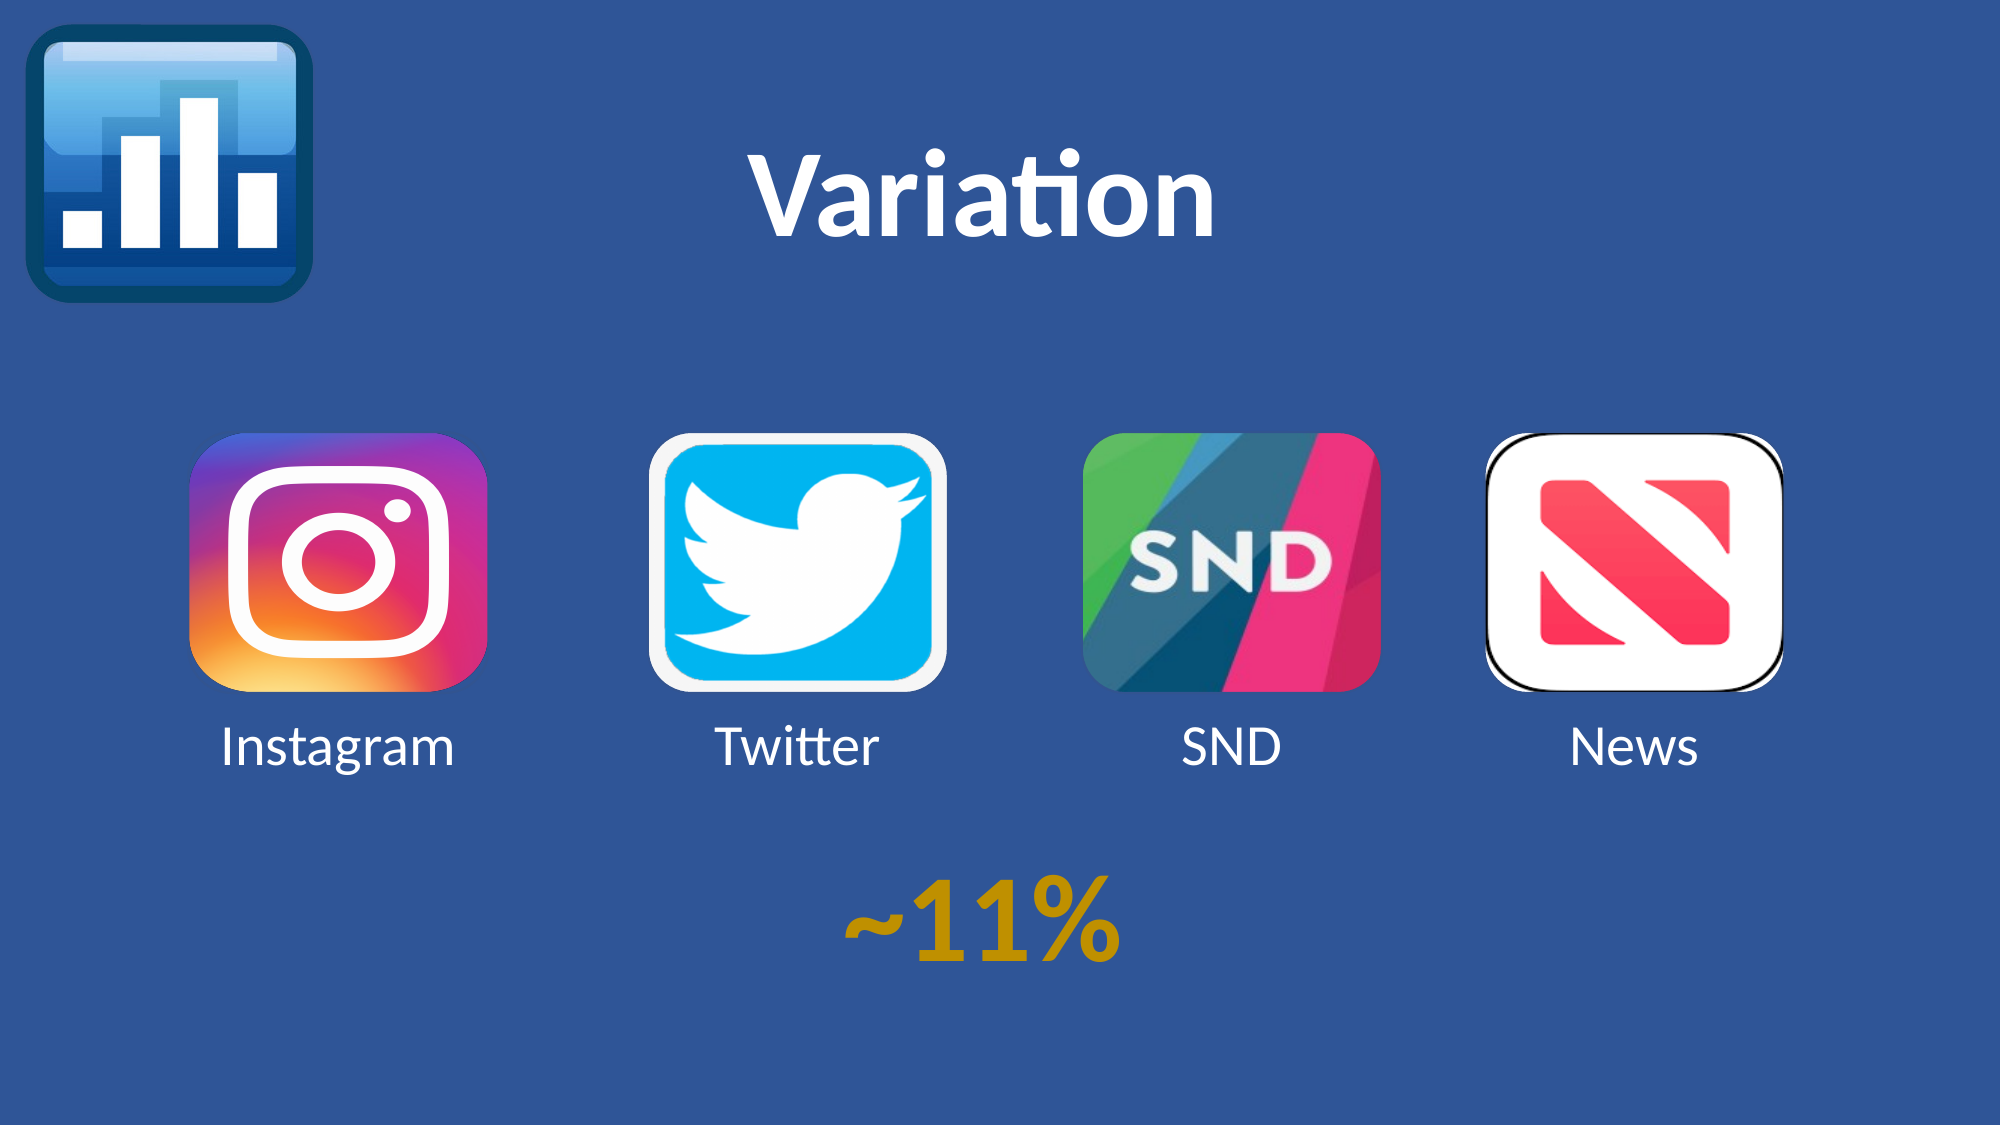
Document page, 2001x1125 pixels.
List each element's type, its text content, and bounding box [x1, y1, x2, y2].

text_box ~11% [529, 829, 1466, 995]
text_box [563, 431, 997, 786]
text_box [23, 22, 316, 306]
text_box Variation [514, 104, 1452, 270]
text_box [1400, 431, 1869, 786]
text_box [103, 431, 563, 786]
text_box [997, 431, 1400, 786]
